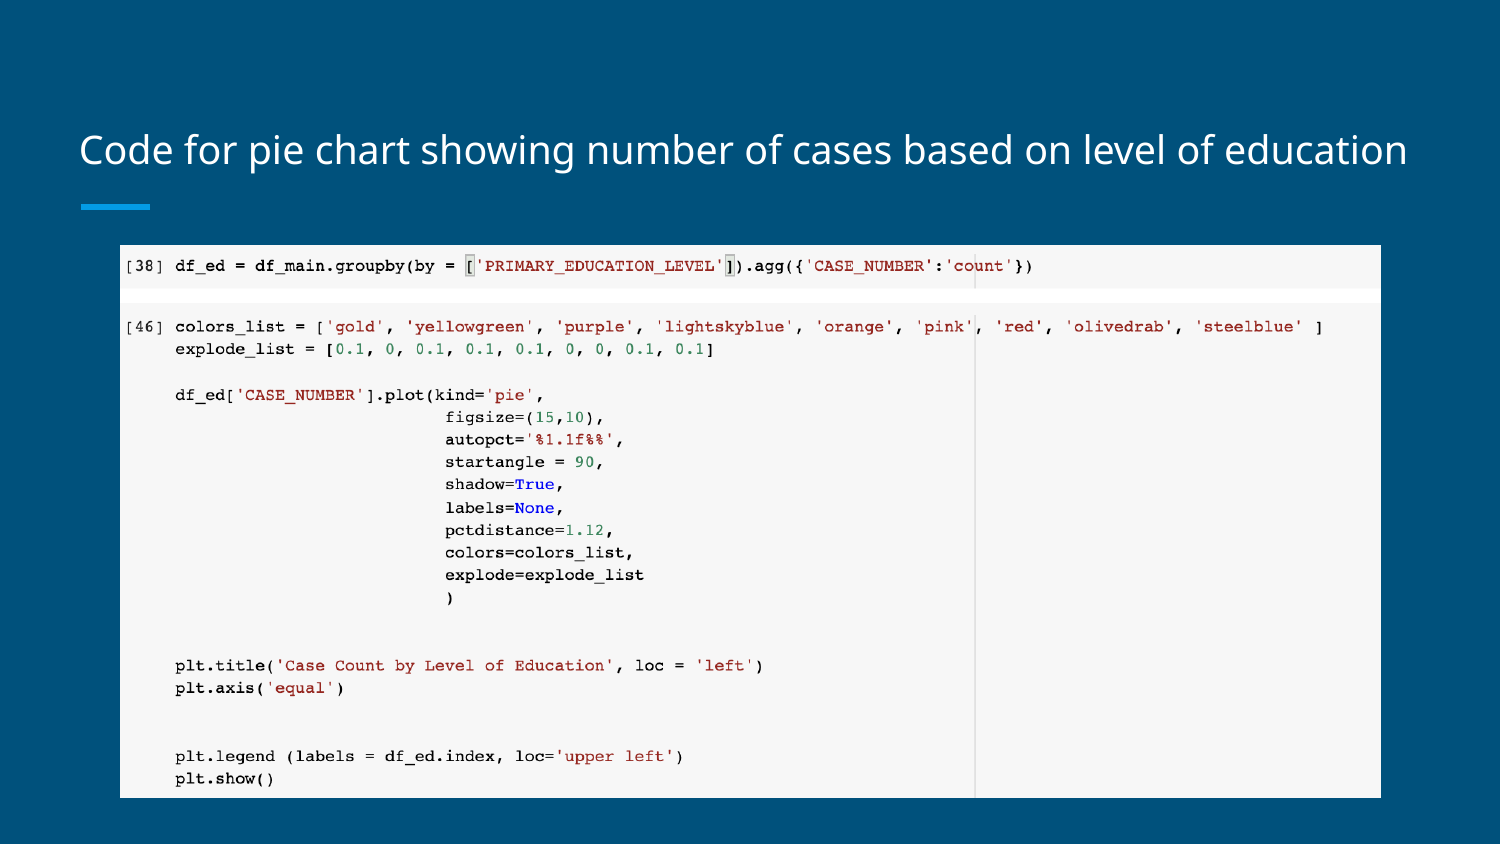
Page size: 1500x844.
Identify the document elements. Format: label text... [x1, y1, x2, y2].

title Code for pie chart showing number of cases based on level of education [63, 75, 1437, 188]
picture [121, 246, 1380, 797]
